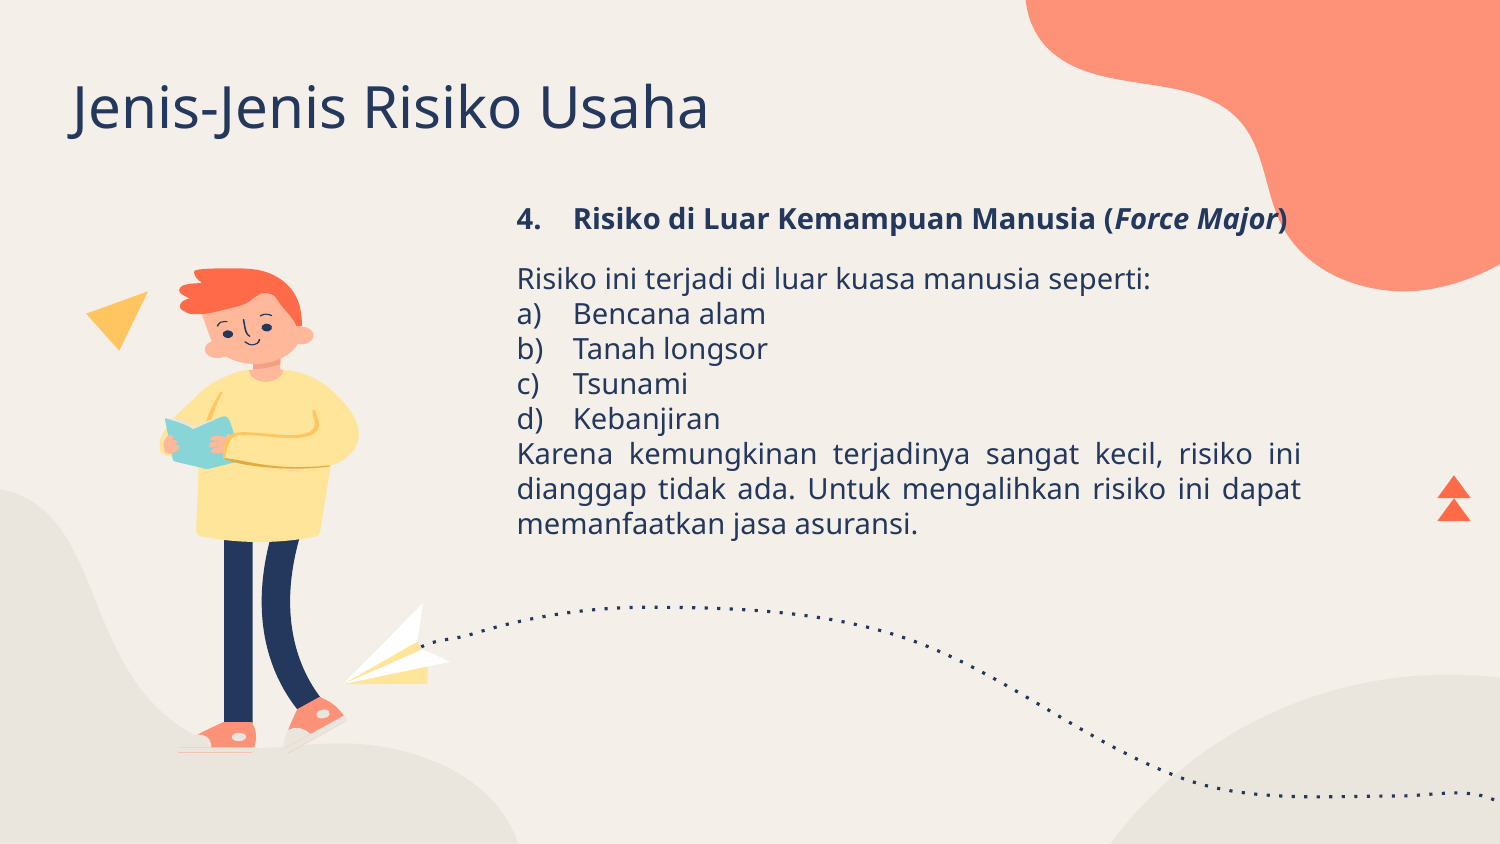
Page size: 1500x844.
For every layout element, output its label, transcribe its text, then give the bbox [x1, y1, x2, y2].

list Risiko di Luar Kemampuan Manusia (Force Major) Risiko ini terjadi di luar kuasa manusia seperti: Bencana alam Tanah longsor Tsunami Kebanjiran Karena kemungkinan terjadinya sangat kecil, risiko ini dianggap tidak ada. Untuk mengalihkan risiko ini dapat memanfaatkan jasa asuransi. [501, 185, 1317, 564]
title Jenis-Jenis Risiko Usaha [58, 55, 987, 150]
text_box [456, 607, 1495, 800]
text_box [159, 268, 360, 753]
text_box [342, 593, 452, 700]
